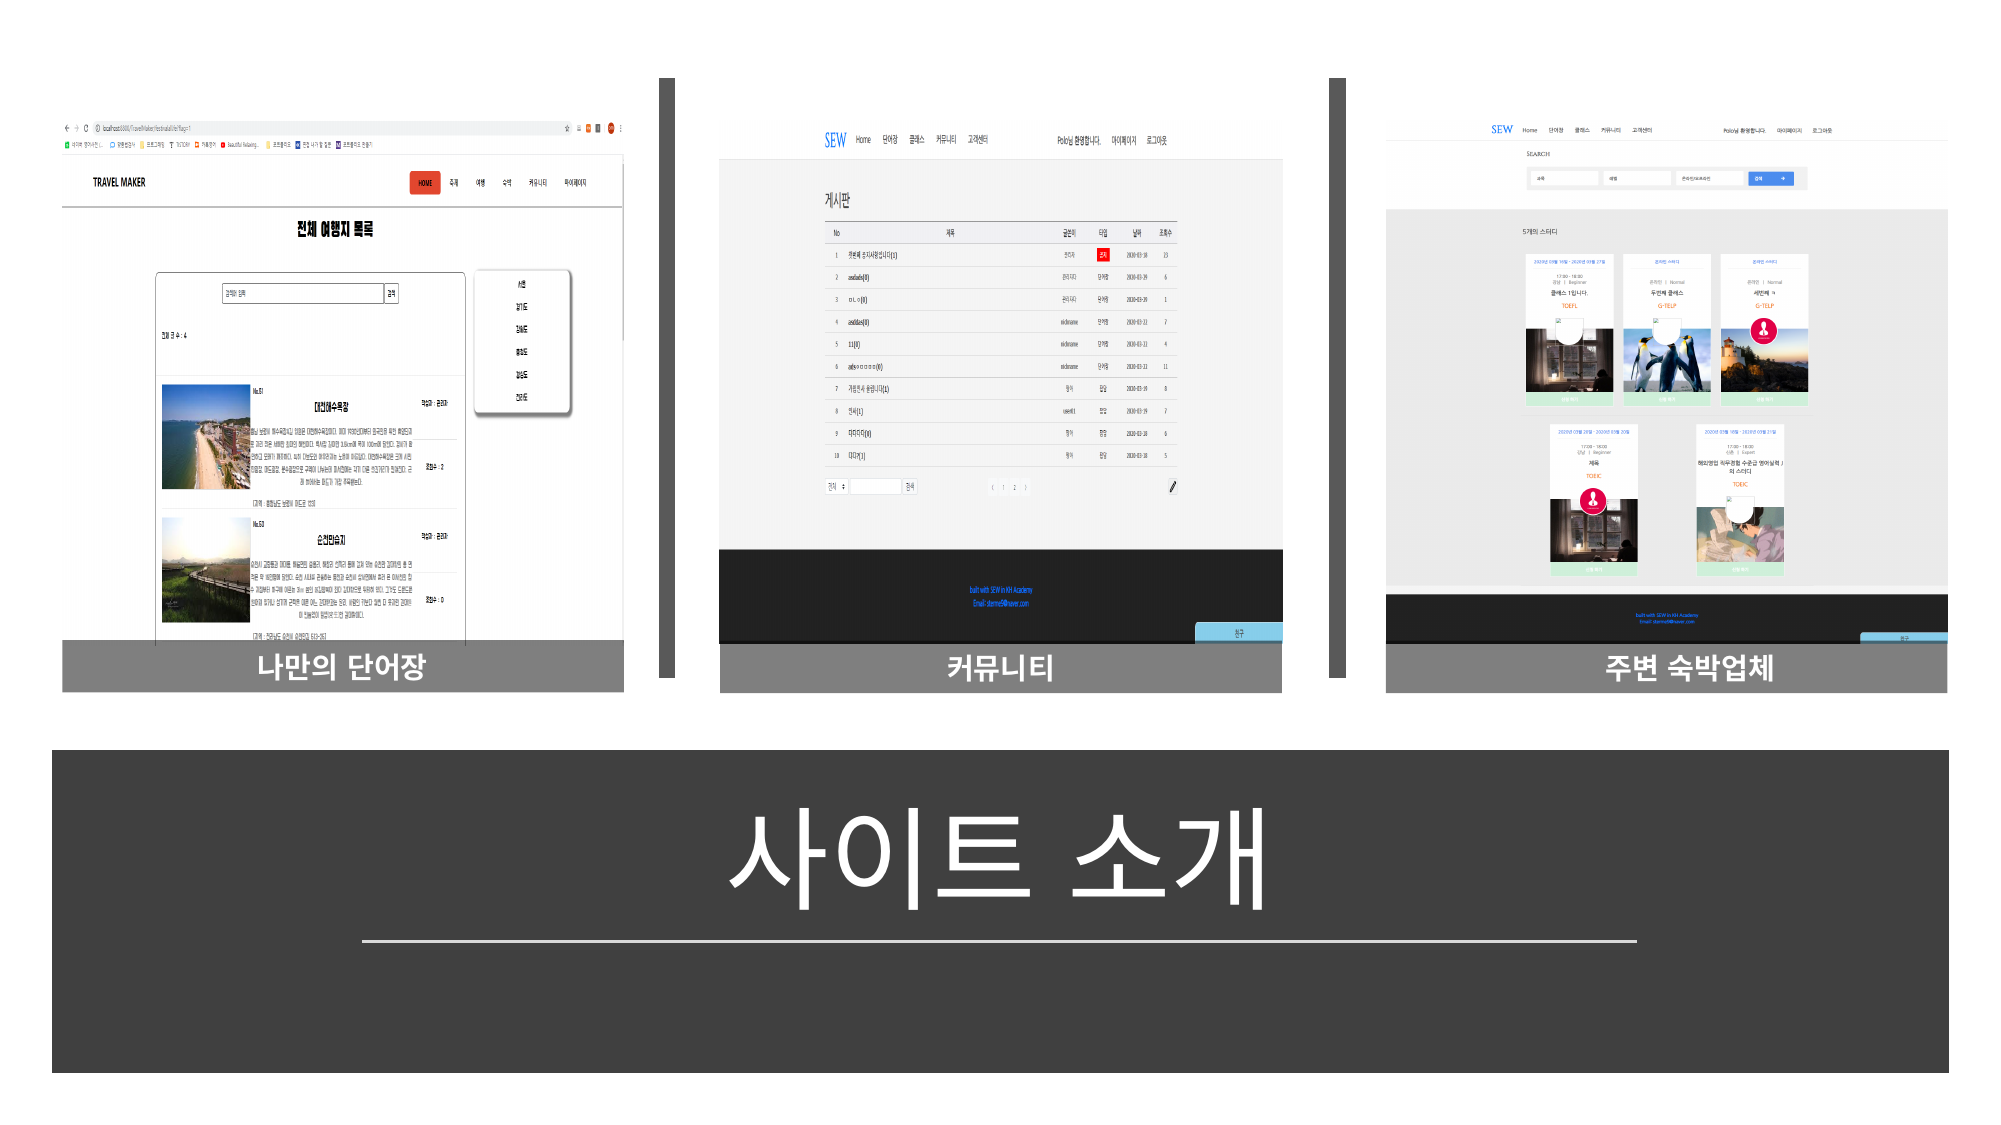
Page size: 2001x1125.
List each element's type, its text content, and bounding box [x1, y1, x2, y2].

text_box 주변 숙박업체 [1385, 640, 1948, 694]
title 사이트 소개 [86, 780, 1914, 933]
picture [1386, 120, 1948, 644]
picture [61, 120, 624, 646]
text_box [61, 759, 1939, 1064]
picture [719, 120, 1283, 644]
text_box 커뮤니티 [720, 644, 1282, 694]
text_box [624, 300, 629, 436]
text_box 나만의 단어장 [62, 646, 624, 693]
